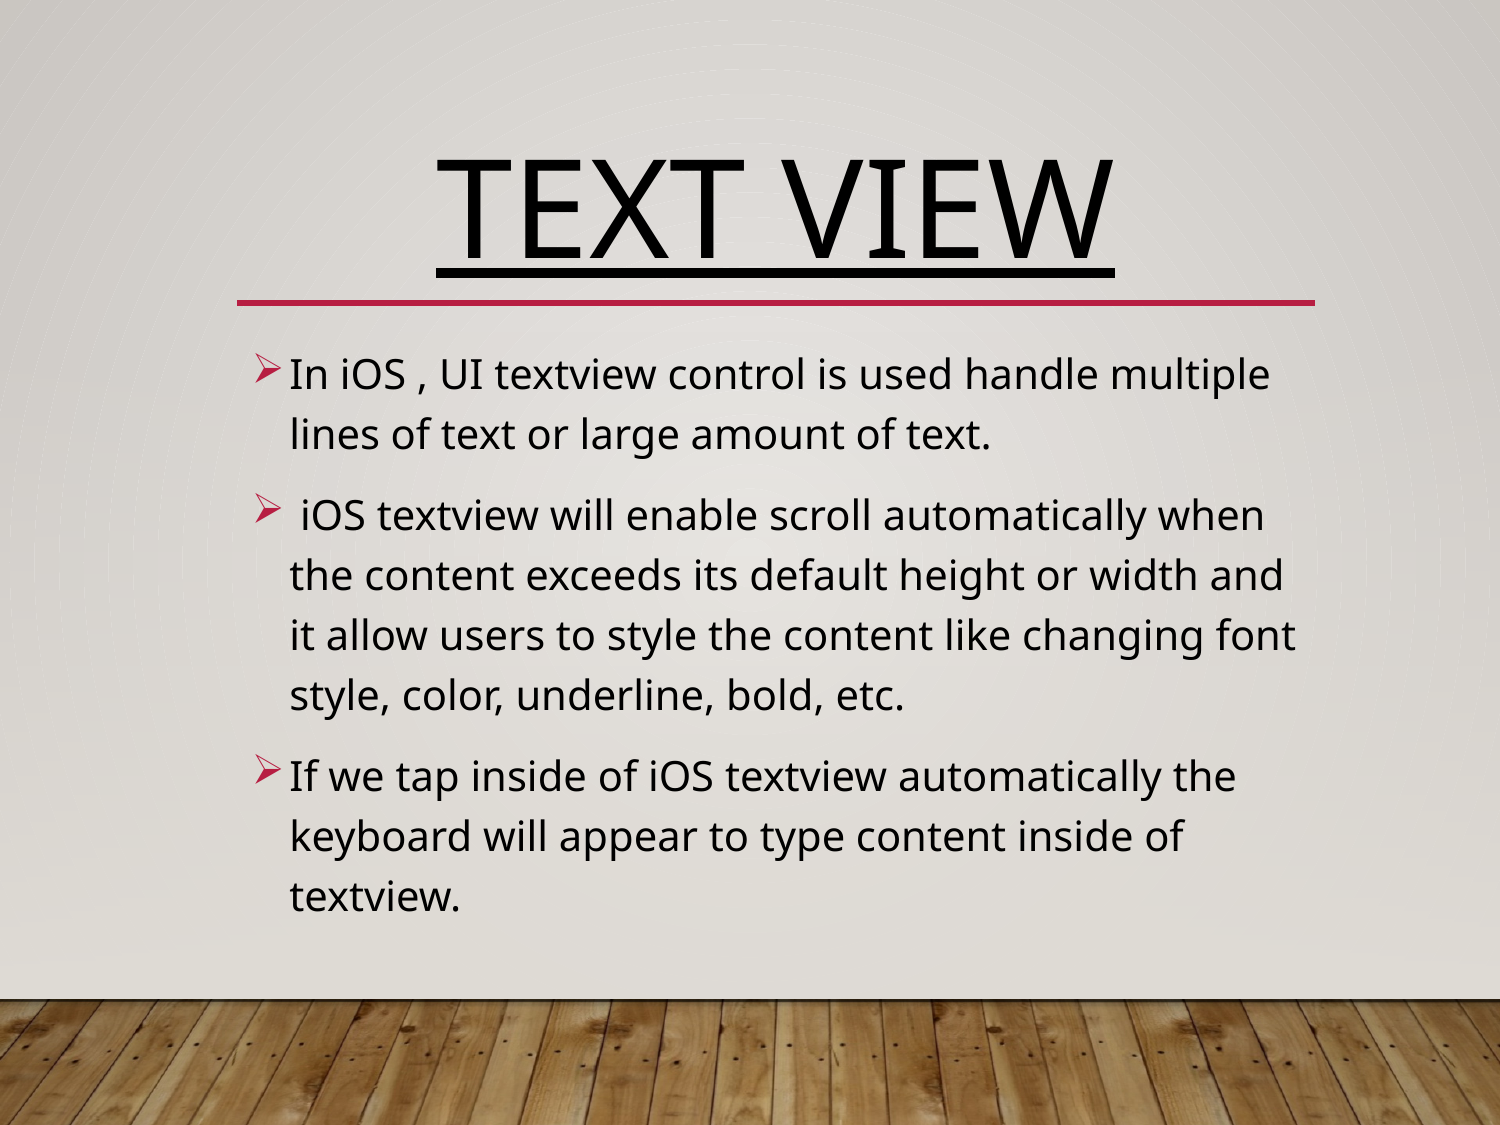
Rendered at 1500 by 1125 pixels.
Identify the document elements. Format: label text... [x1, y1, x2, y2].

picture [0, 999, 1500, 1125]
title TEXT VIEW [236, 131, 1315, 305]
list In iOS , UI textview control is used handle multiple lines of text or large amount of text. iOS textview will enable scroll automatically when the content exceeds its default height or width and it allow users to style the content like changing font style, color, underline, bold, etc. If we tap inside of iOS textview automatically the keyboard will appear to type content inside of textview. [236, 330, 1315, 897]
